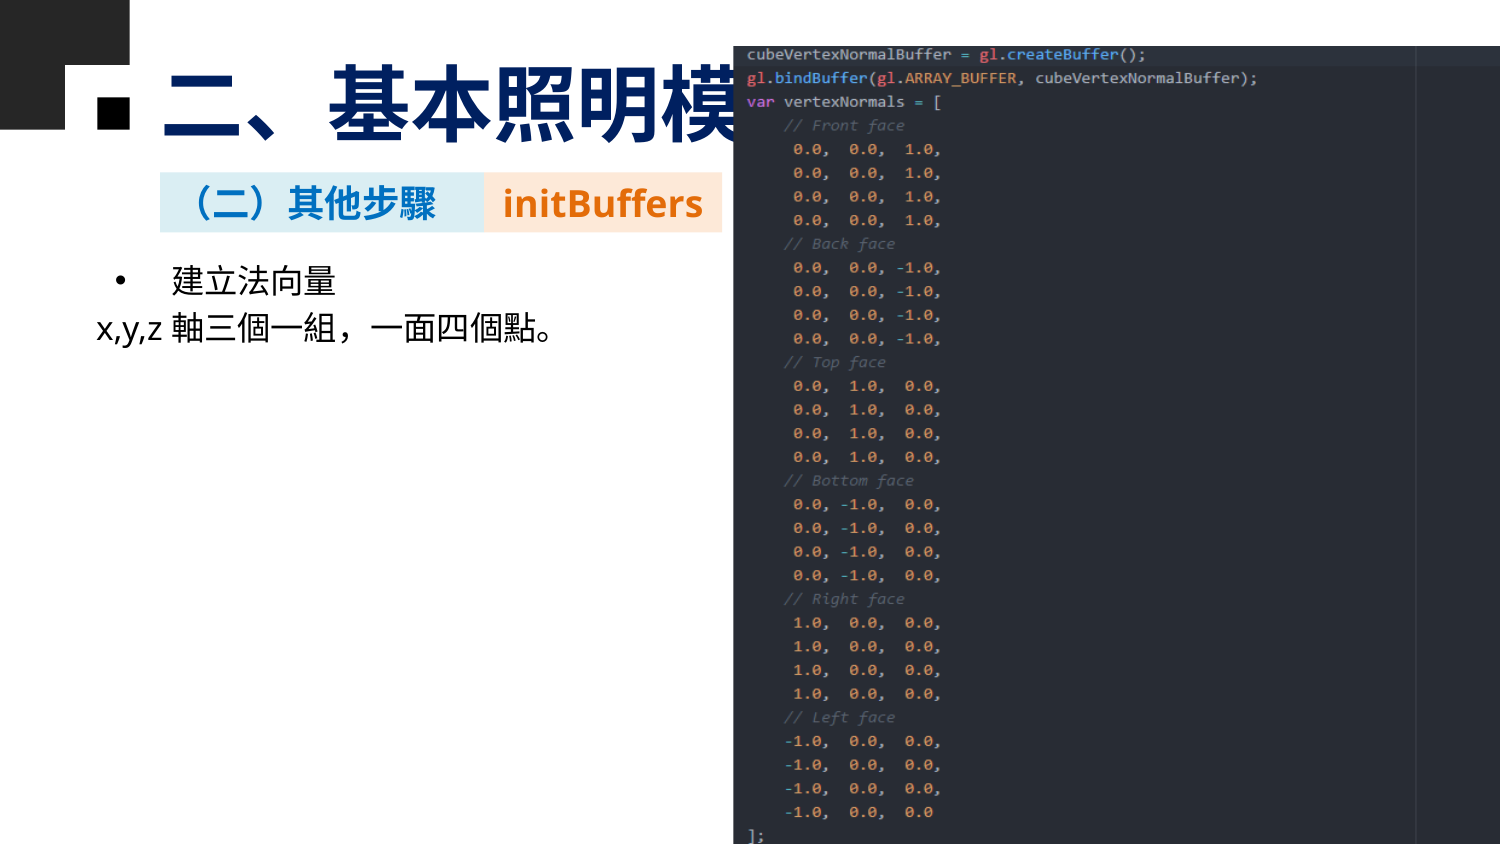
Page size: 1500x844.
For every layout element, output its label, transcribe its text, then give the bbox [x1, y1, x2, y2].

text_box initBuffers [484, 172, 723, 233]
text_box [0, 0, 130, 130]
title 二、基本照明模型實做 [145, 32, 1160, 173]
text_box （二）其他步驟 [160, 172, 484, 233]
picture [733, 46, 1500, 844]
text_box 建立法向量 x,y,z軸三個一組，一面四個點。 [81, 252, 678, 741]
